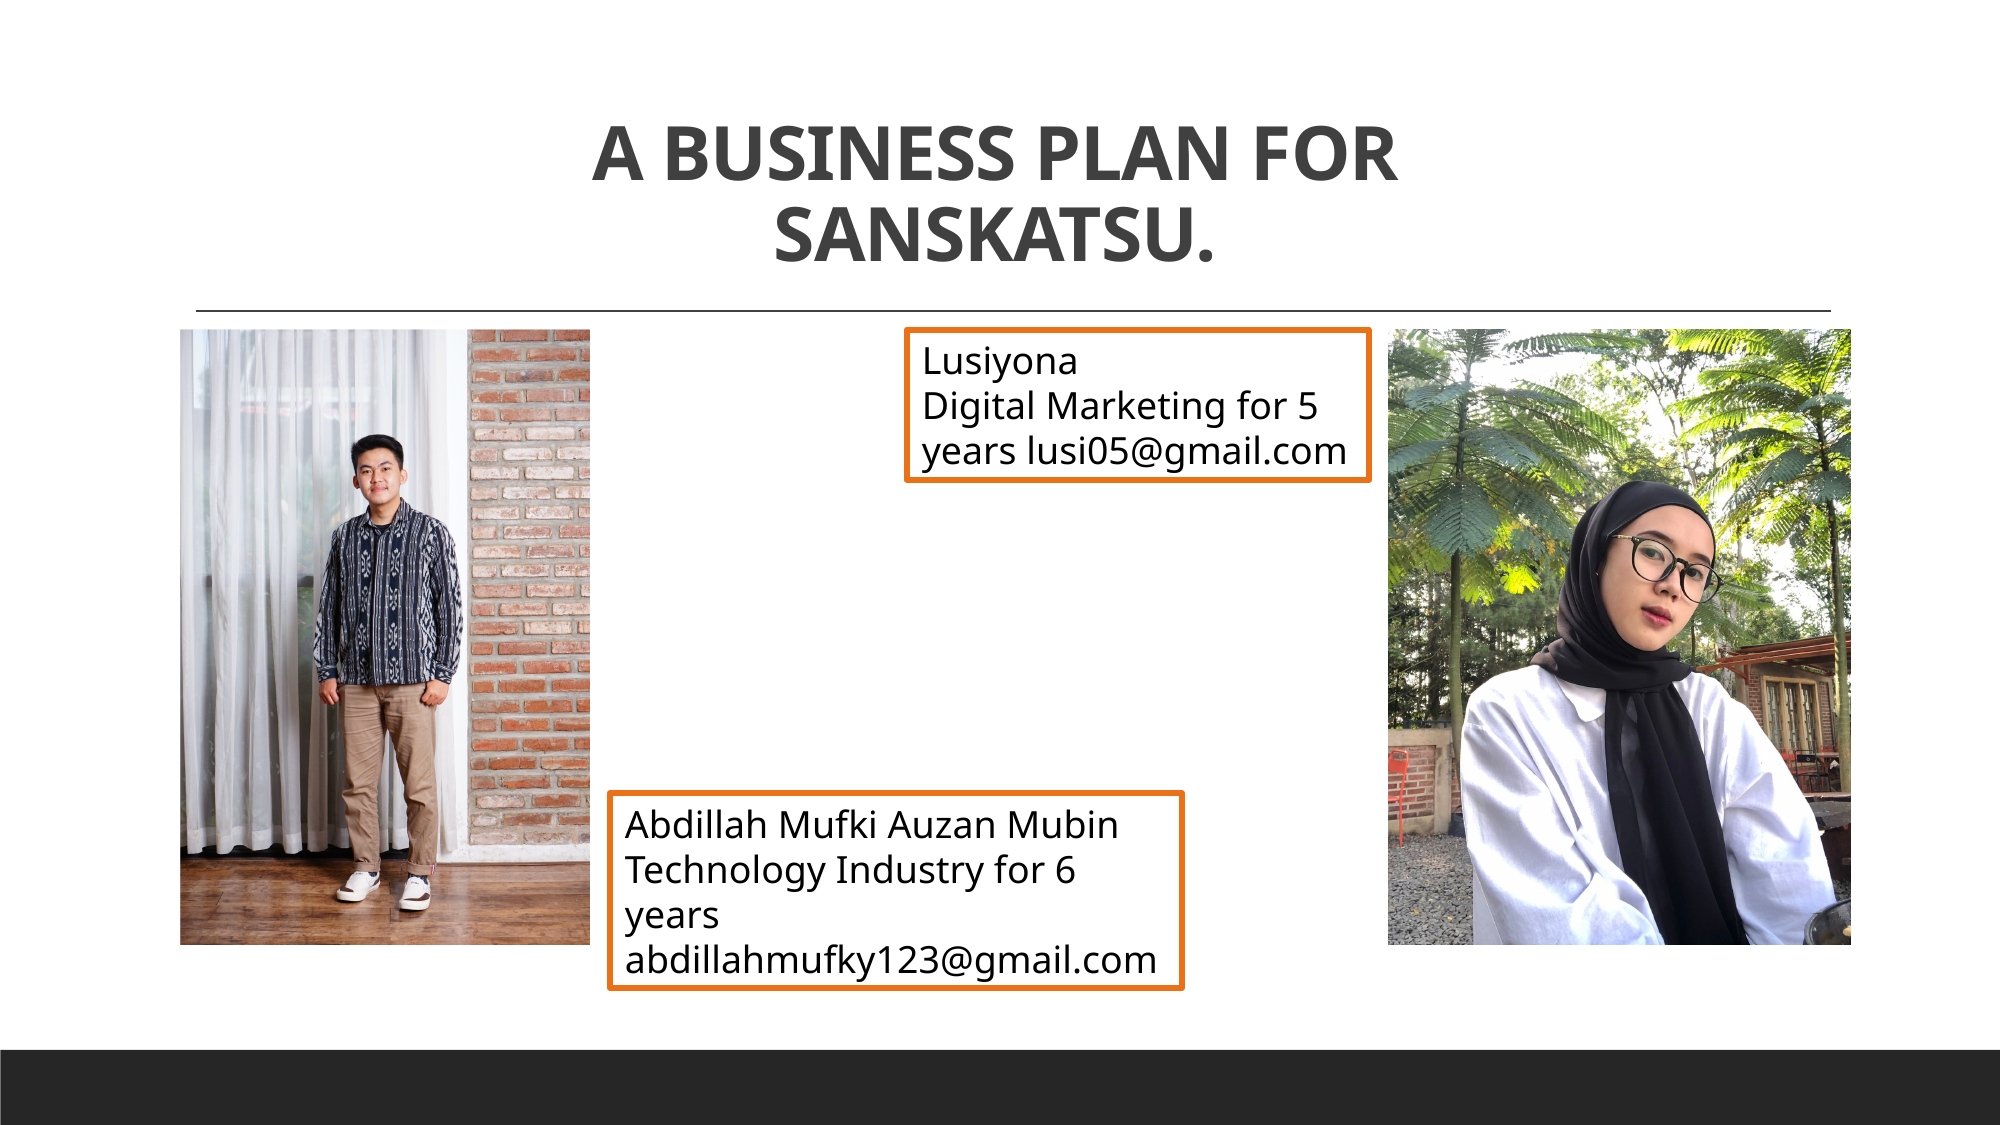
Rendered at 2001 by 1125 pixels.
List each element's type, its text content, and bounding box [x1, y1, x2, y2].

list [1388, 329, 1852, 946]
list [77, 431, 693, 843]
title A BUSINESS PLAN FOR SANSKATSU. [180, 47, 1830, 285]
text_box Lusiyona Digital Marketing for 5 years lusi05@gmail.com [906, 329, 1369, 480]
picture [181, 843, 590, 944]
text_box Abdillah Mufki Auzan Mubin Technology Industry for 6 years abdillahmufky123@gmail.com [610, 793, 1182, 989]
picture [181, 330, 590, 431]
